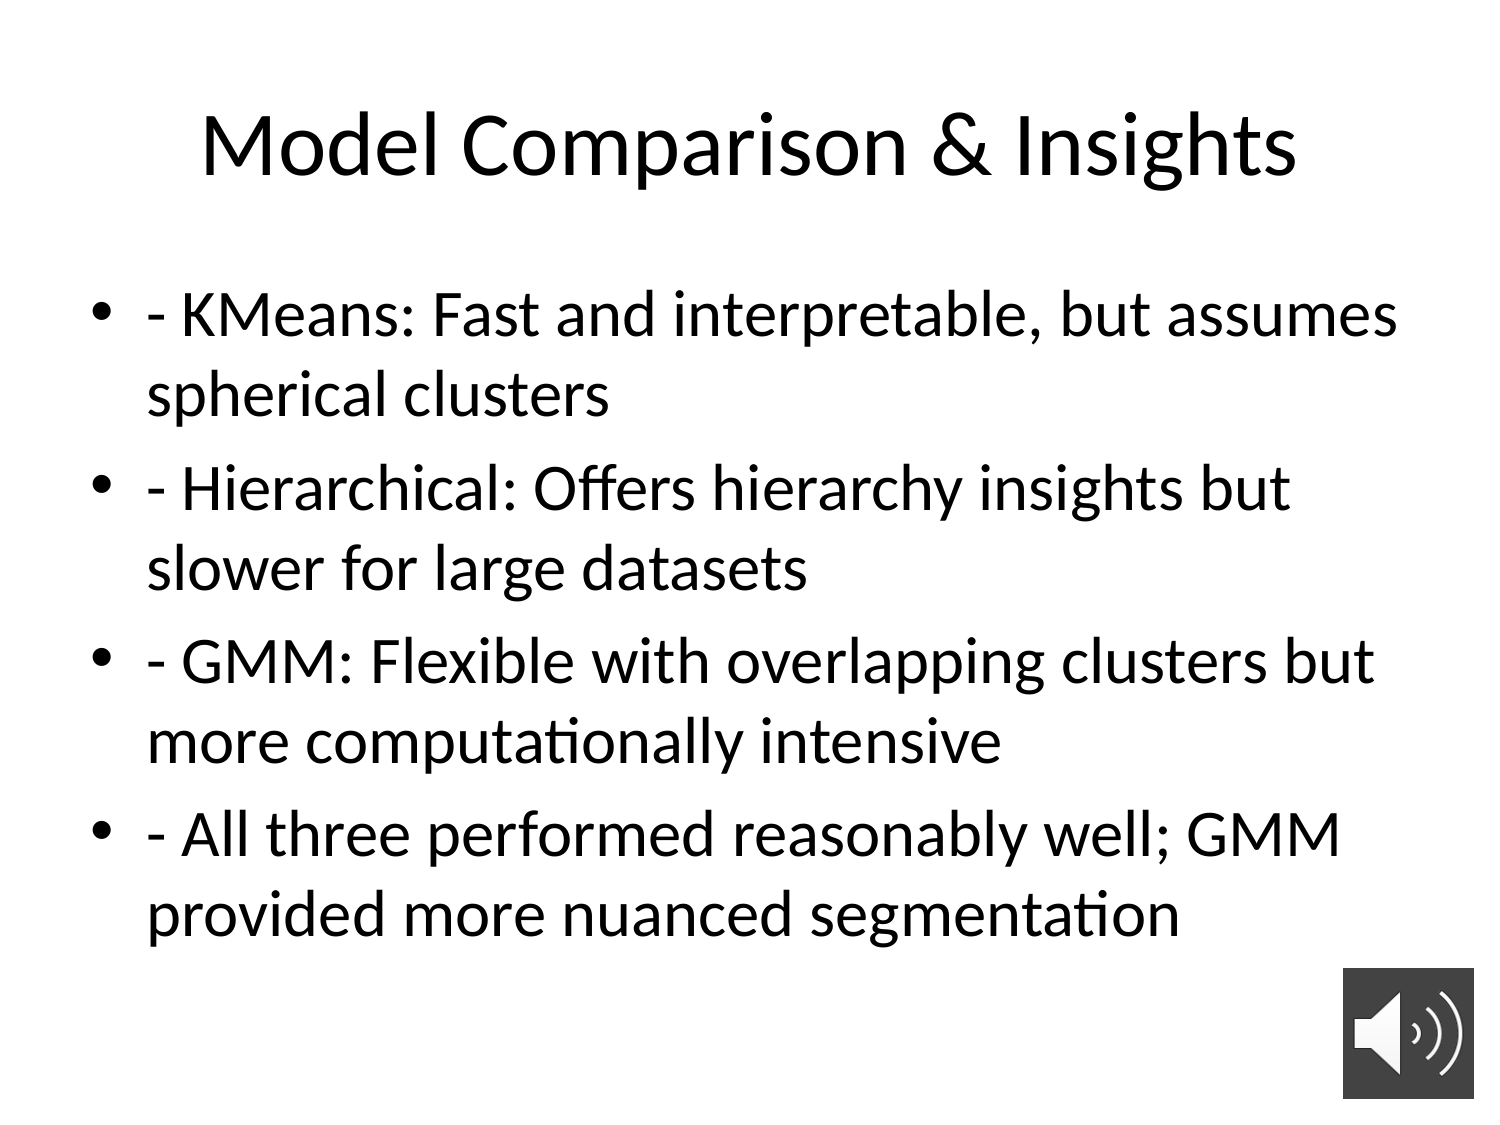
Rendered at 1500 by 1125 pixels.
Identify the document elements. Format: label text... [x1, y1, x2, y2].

title Model Comparison & Insights [75, 45, 1425, 233]
picture [1341, 966, 1476, 1101]
list - KMeans: Fast and interpretable, but assumes spherical clusters - Hierarchical: Offers hierarchy insights but slower for large datasets - GMM: Flexible with overlapping clusters but more computationally intensive - All three performed reasonably well; GMM provided more nuanced segmentation [75, 262, 1425, 1005]
